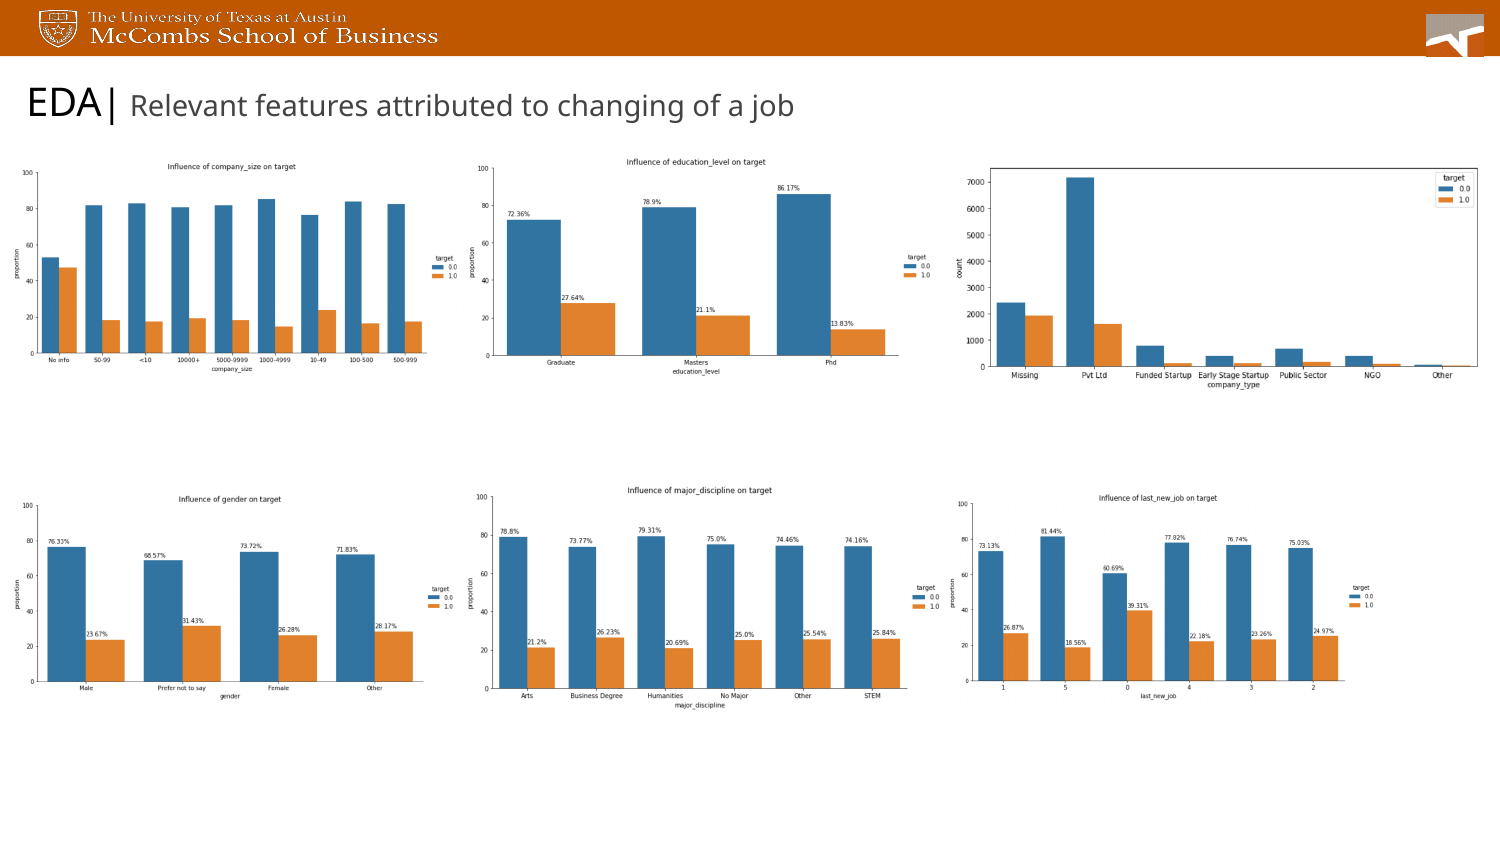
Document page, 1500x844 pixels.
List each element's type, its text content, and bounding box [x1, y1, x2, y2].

picture [1426, 14, 1484, 57]
title EDA| Relevant features attributed to changing of a job [11, 41, 1454, 158]
picture [11, 154, 1487, 395]
picture [0, 0, 475, 85]
picture [11, 484, 1400, 712]
